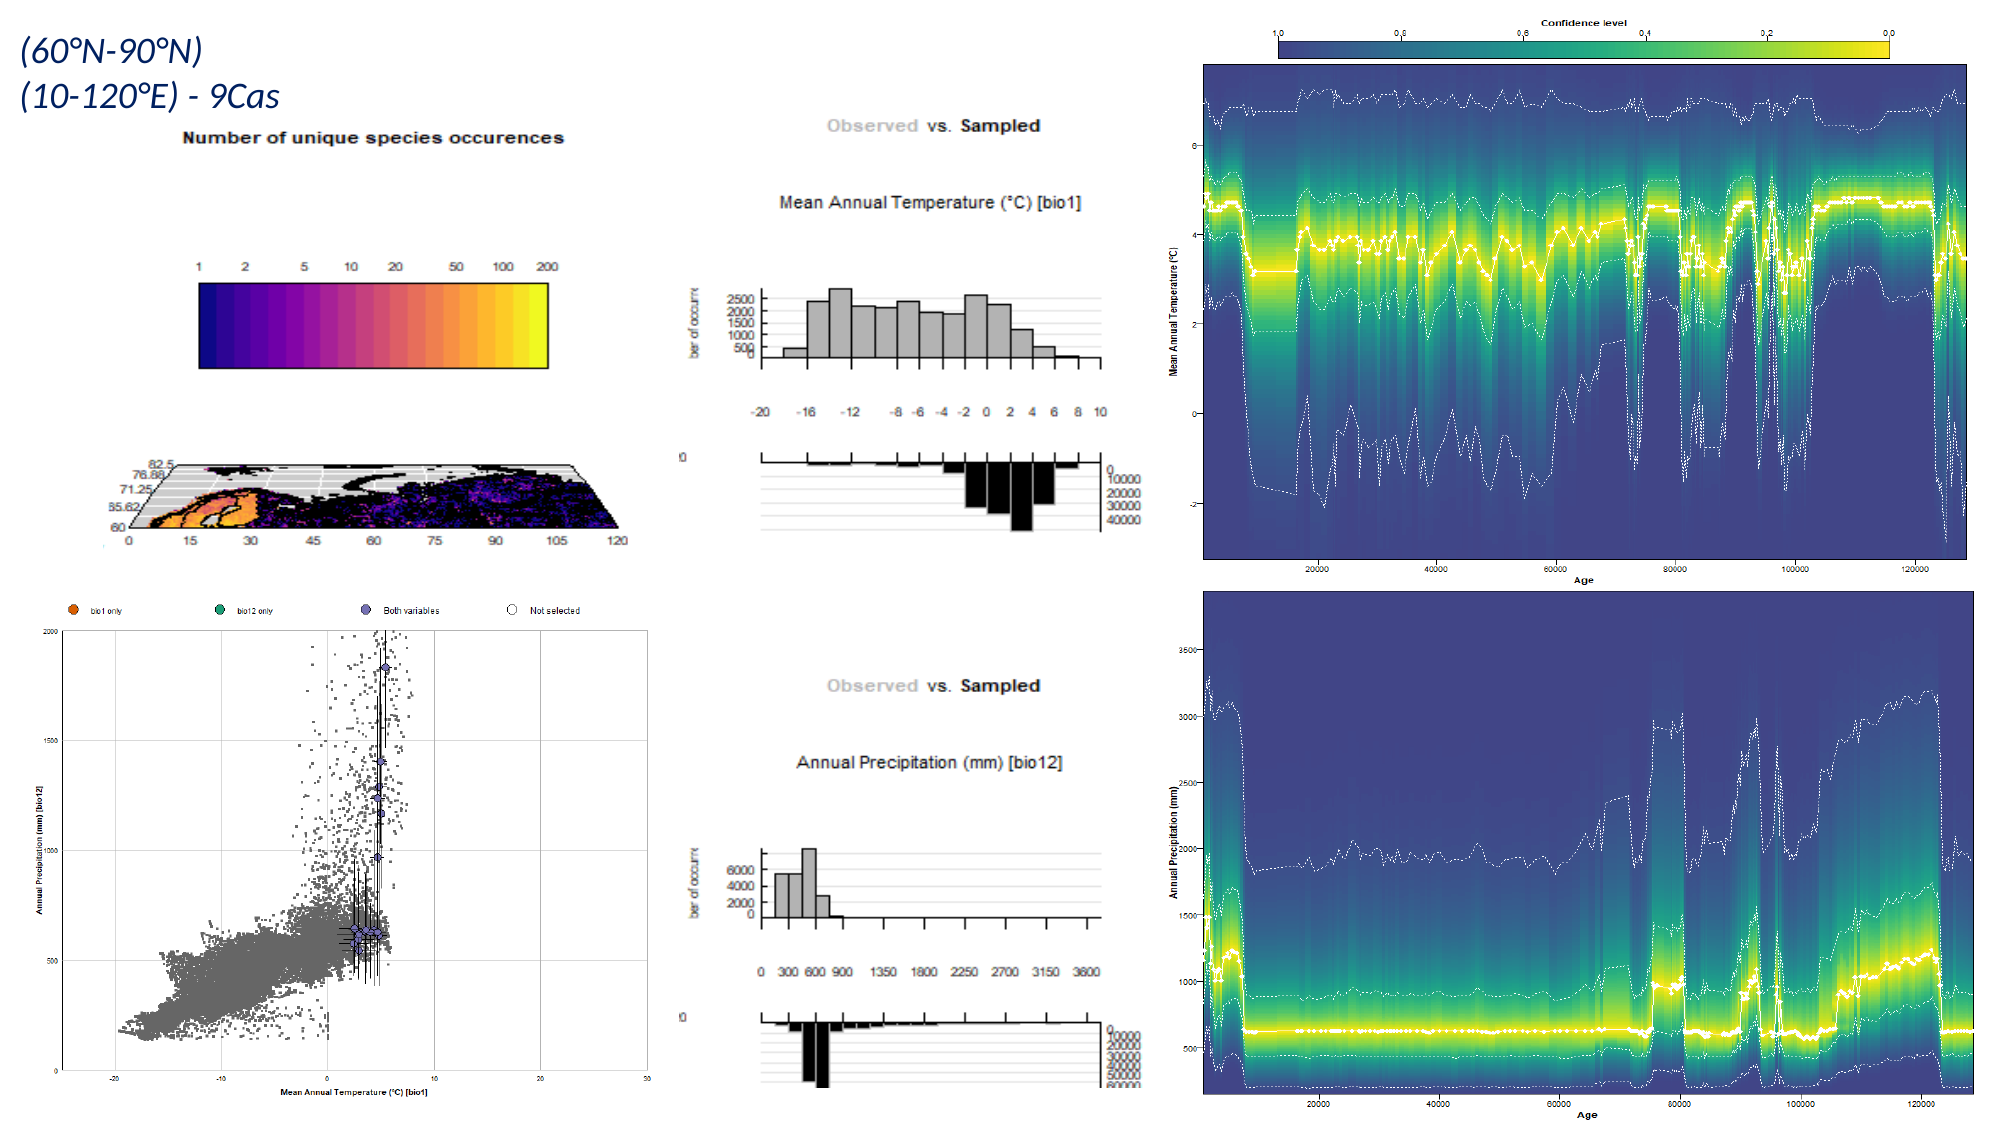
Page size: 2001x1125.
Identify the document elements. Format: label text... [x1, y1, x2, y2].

text_box (60°N-90°N) (10-120°E) - 9Cas [4, 18, 628, 124]
picture [103, 88, 628, 550]
picture [1163, 18, 1982, 1125]
picture [679, 37, 1154, 1088]
picture [27, 589, 654, 1104]
